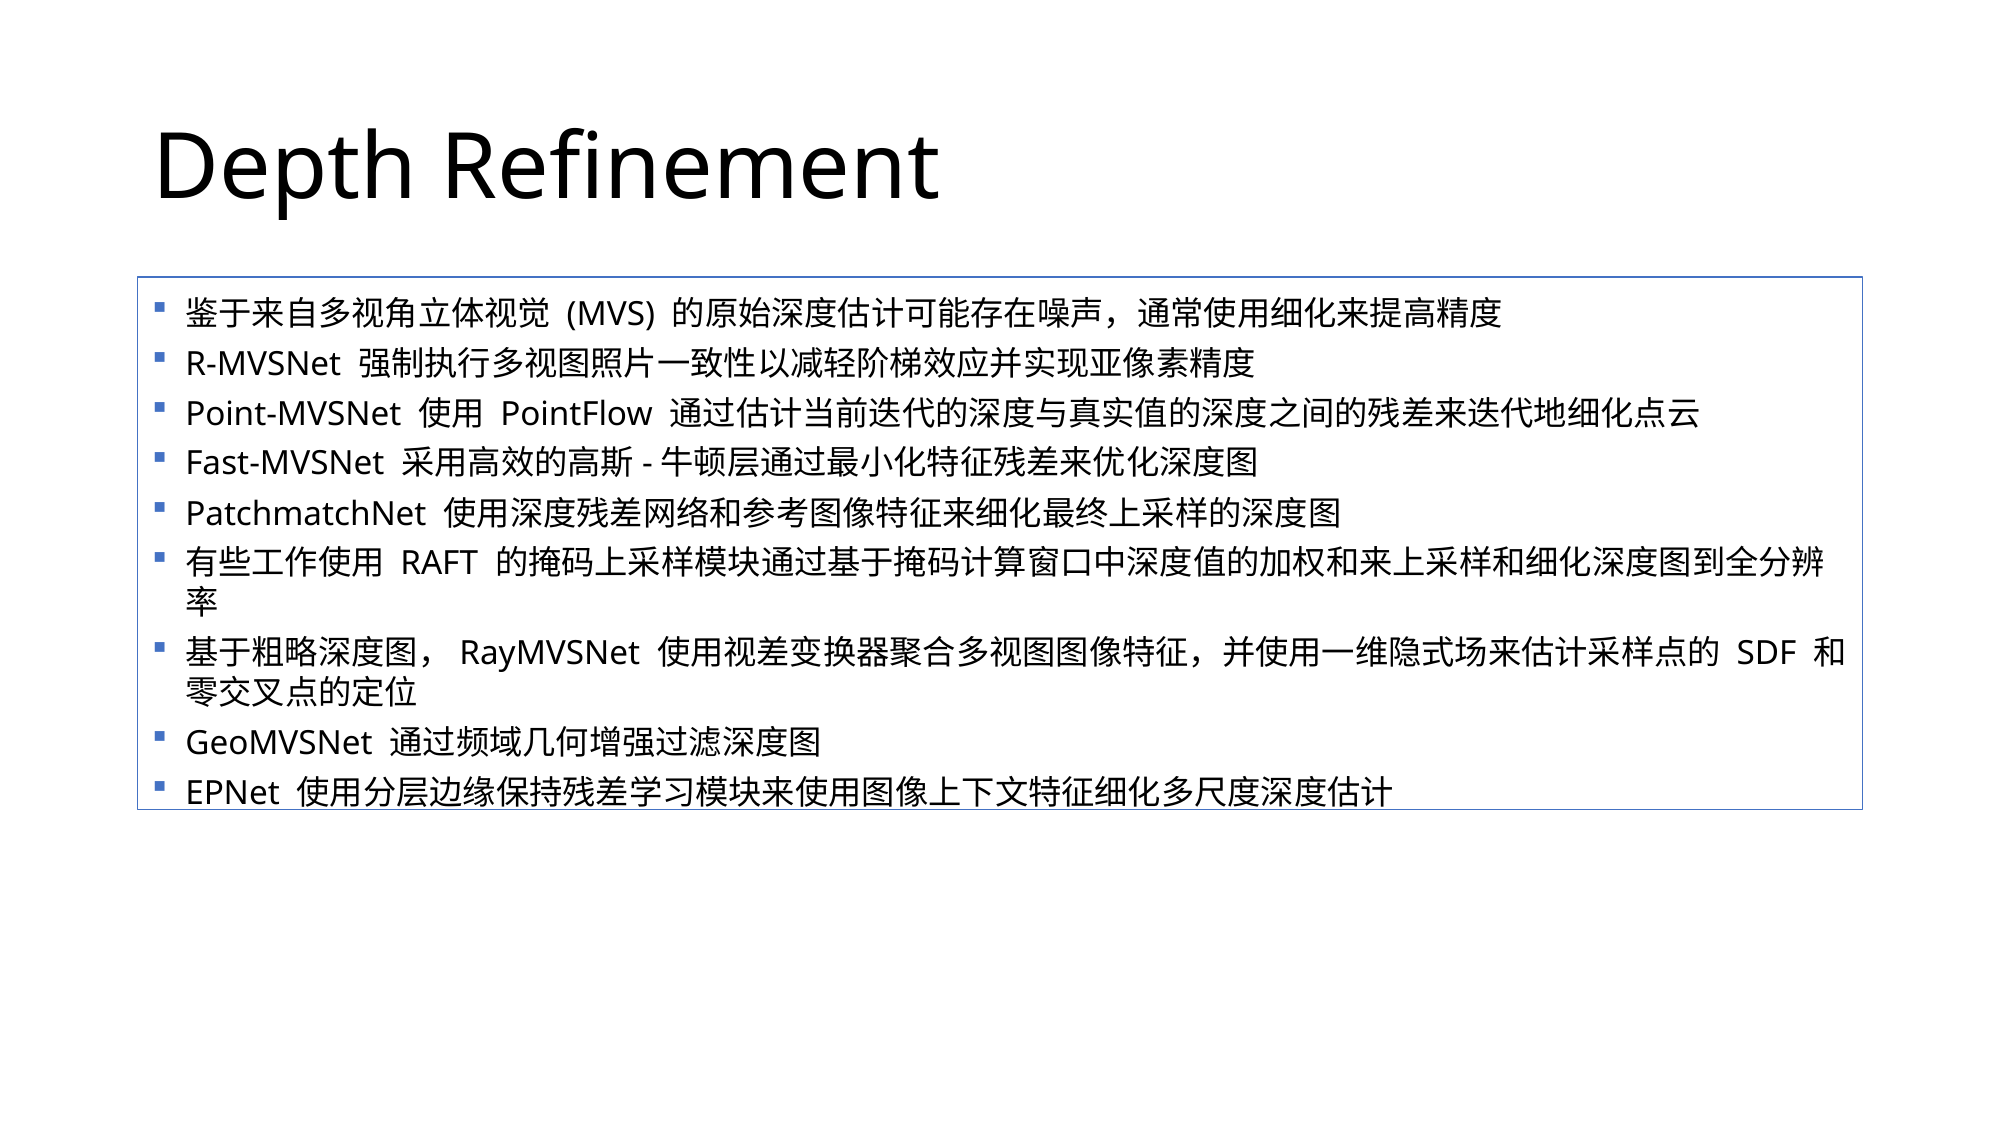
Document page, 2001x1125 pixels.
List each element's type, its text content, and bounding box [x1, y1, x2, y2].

text_box 鉴于来自多视角立体视觉 (MVS) 的原始深度估计可能存在噪声，通常使用细化来提高精度 R-MVSNet 强制执行多视图照片一致性以减轻阶梯效应并实现亚像素精度 Point-MVSNet 使用 PointFlow 通过估计当前迭代的深度与真实值的深度之间的残差来迭代地细化点云 Fast-MVSNet 采用高效的高斯-牛顿层通过最小化特征残差来优化深度图 PatchmatchNet 使用深度残差网络和参考图像特征来细化最终上采样的深度图 有些工作使用 RAFT 的掩码上采样模块通过基于掩码计算窗口中深度值的加权和来上采样和细化深度图到全分辨率 基于粗略深度图，RayMVSNet 使用视差变换器聚合多视图图像特征，并使用一维隐式场来估计采样点的 SDF 和零交叉点的定位 GeoMVSNet 通过频域几何增强过滤深度图 EPNet 使用分层边缘保持残差学习模块来使用图像上下文特征细化多尺度深度估计 [137, 277, 1863, 810]
title Depth Refinement [137, 59, 1863, 277]
